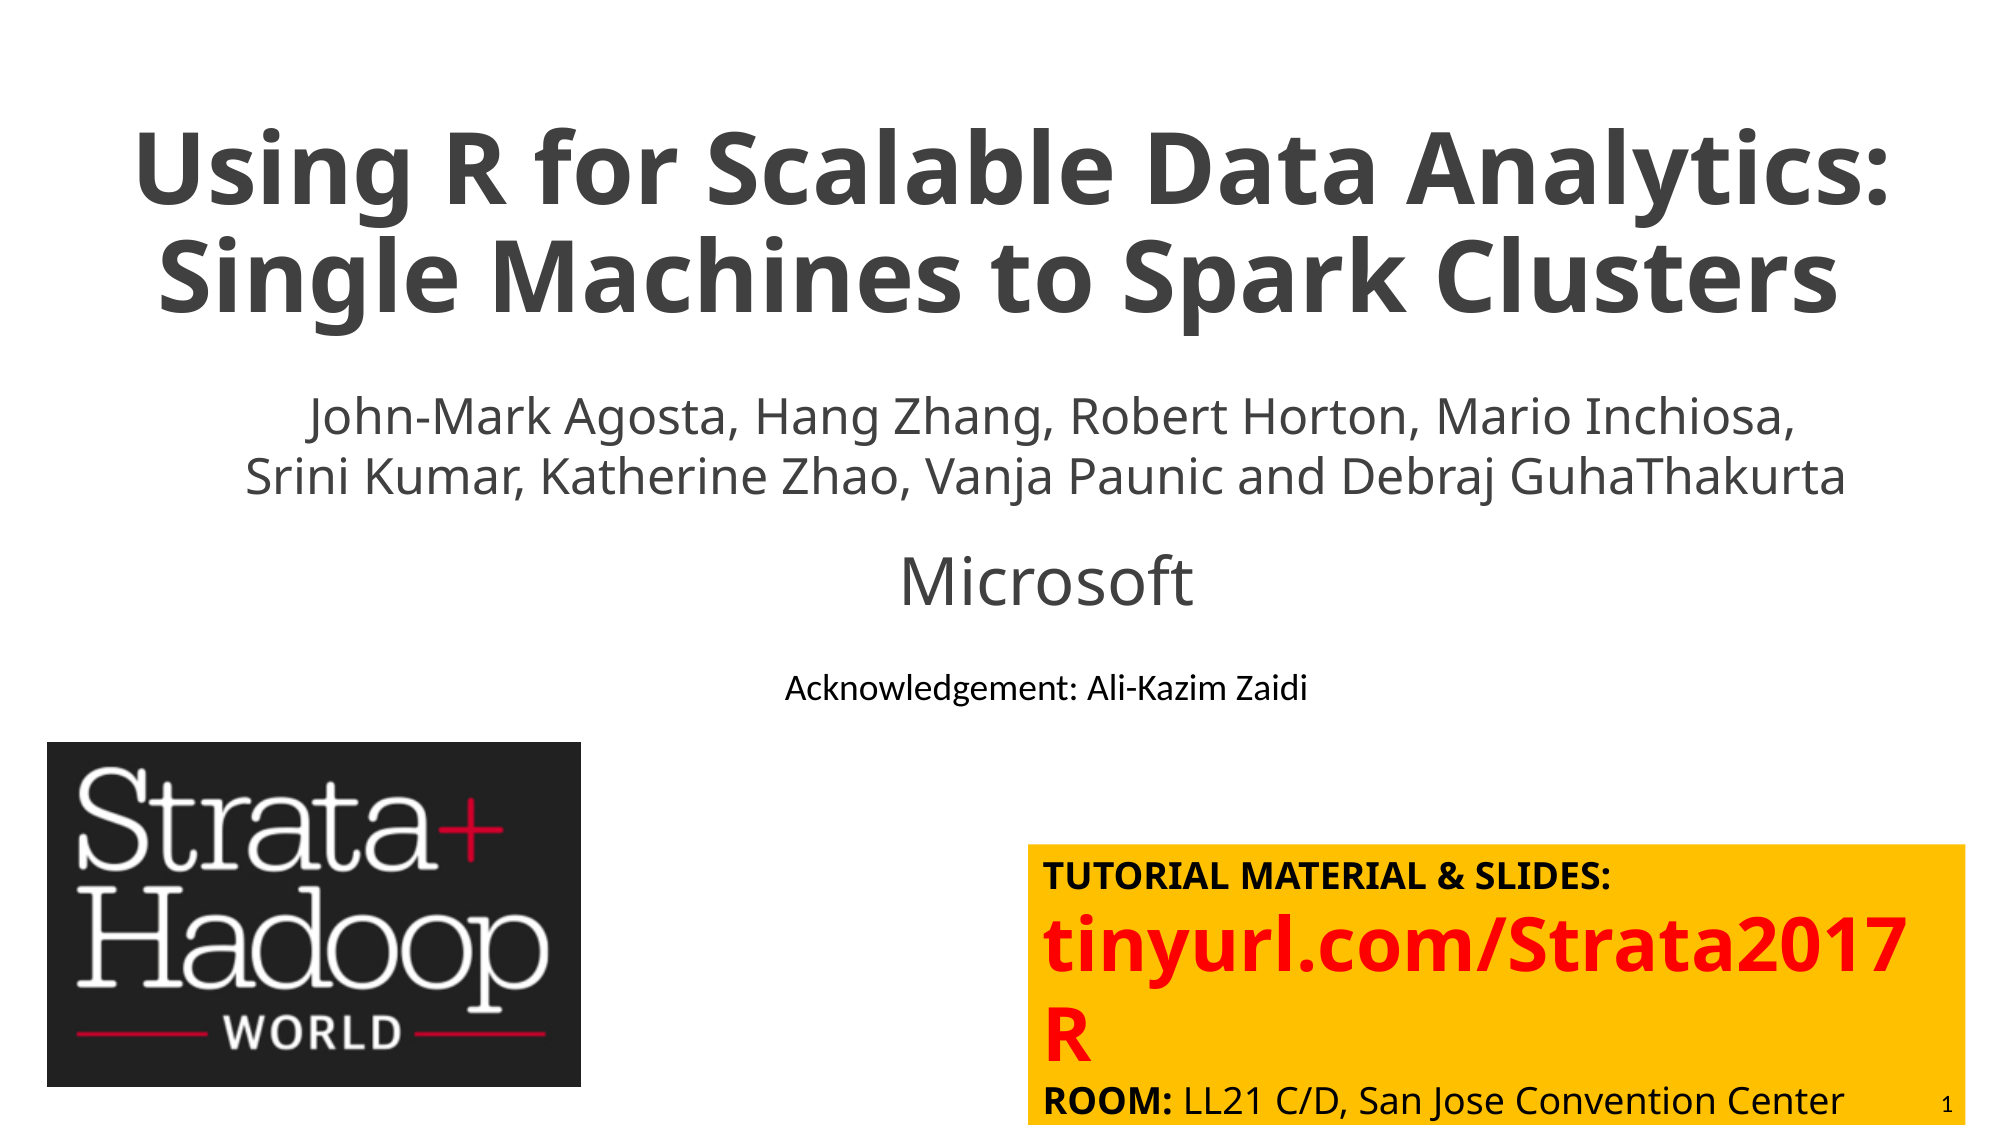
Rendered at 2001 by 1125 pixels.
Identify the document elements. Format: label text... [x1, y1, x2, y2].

picture [47, 742, 581, 1087]
title Using R for Scalable Data Analytics: Single Machines to Spark Clusters [0, 74, 2000, 342]
text_box 1 [1925, 1079, 2000, 1125]
text_box Acknowledgement: Ali-Kazim Zaidi [770, 655, 1324, 716]
text_box TUTORIAL MATERIAL & SLIDES: tinyurl.com/Strata2017R ROOM: LL21 C/D, San Jose Convention Center TIME: 9:00am - 12:30pm, March 14th, 2017 [1028, 844, 1966, 1125]
text_box John-Mark Agosta, Hang Zhang, Robert Horton, Mario Inchiosa, Srini Kumar, Katherine Zhao, Vanja Paunic and Debraj GuhaThakurta Microsoft [225, 376, 1869, 627]
